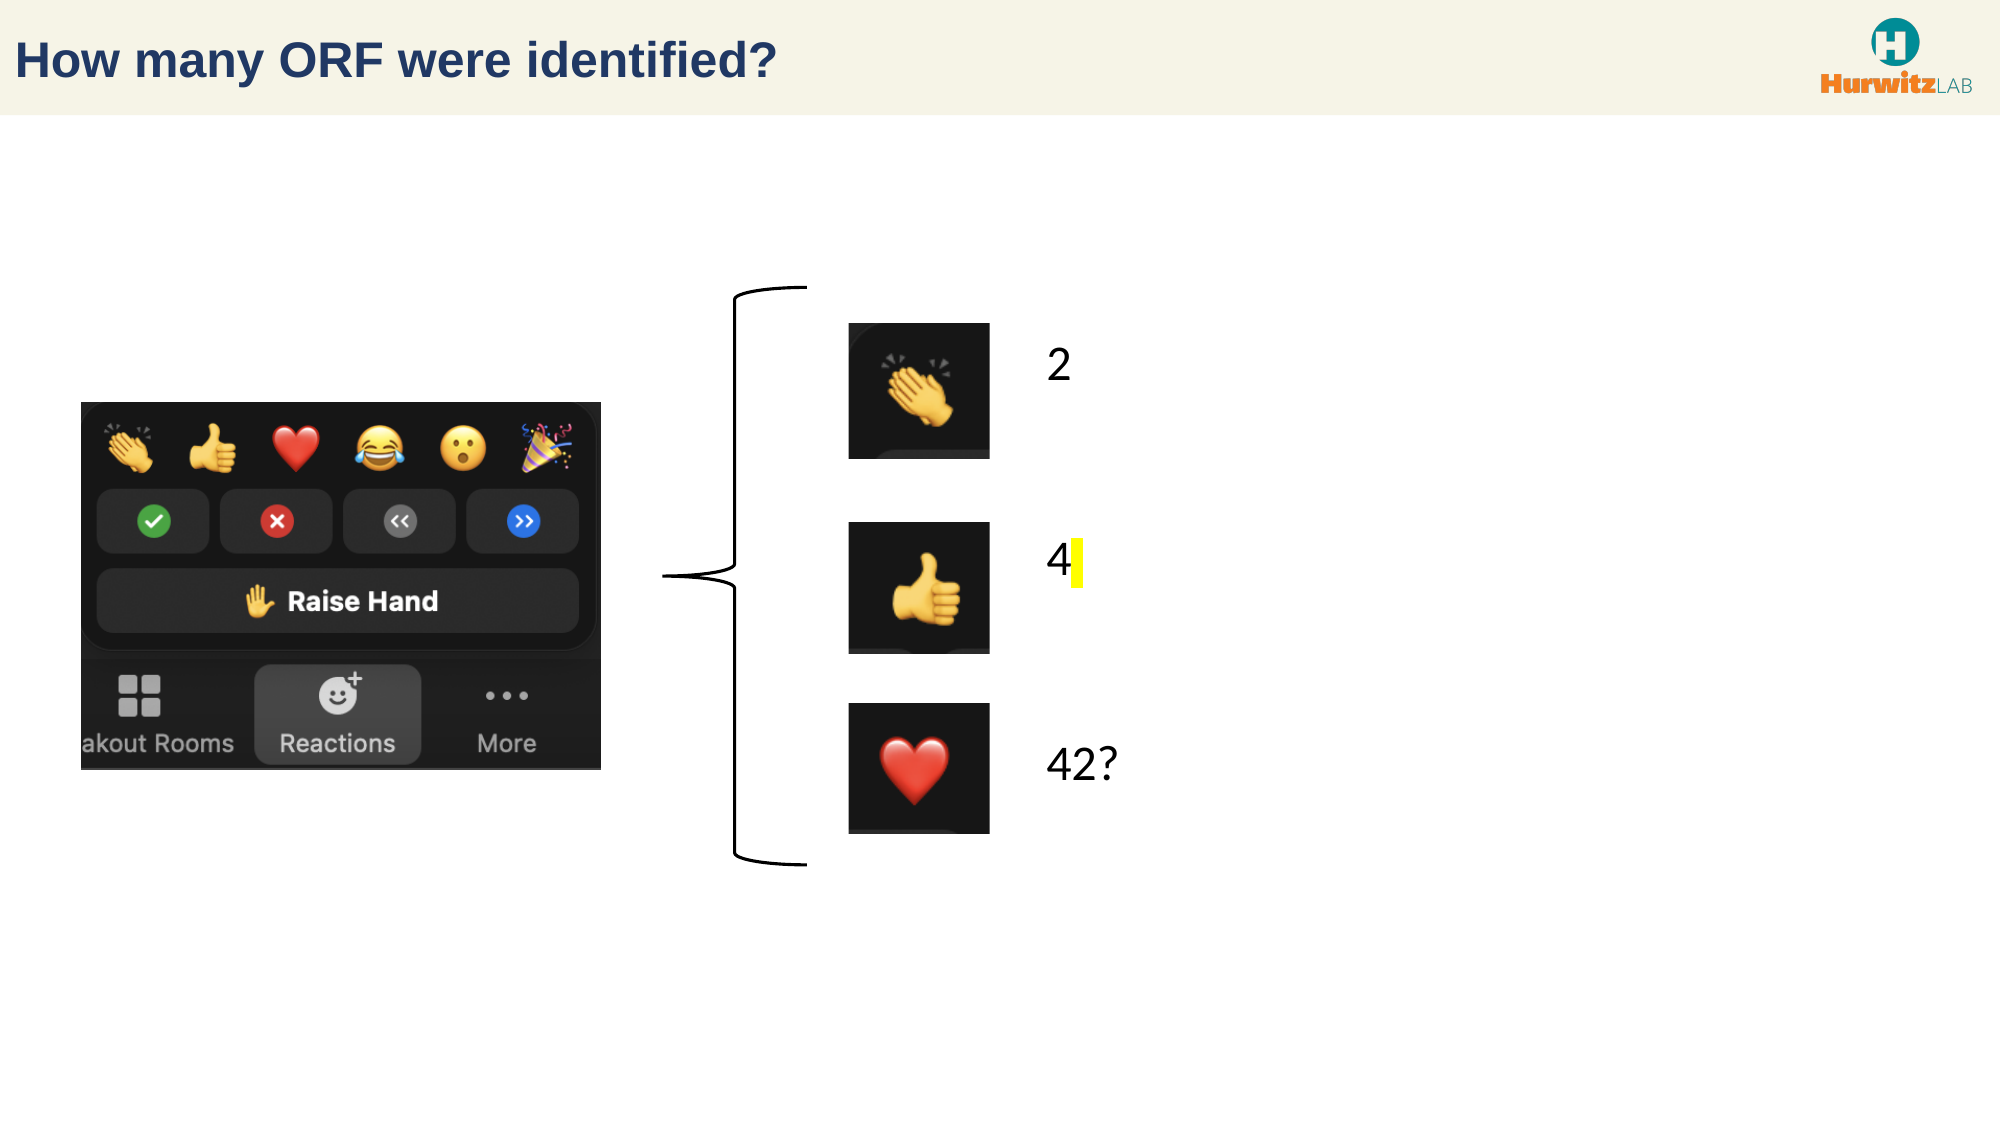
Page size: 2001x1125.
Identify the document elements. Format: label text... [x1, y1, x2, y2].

picture [1813, 0, 2000, 152]
text_box 2 [1031, 323, 2000, 398]
picture [848, 323, 990, 459]
picture [81, 402, 601, 770]
text_box [662, 285, 807, 867]
text_box How many ORF were identified? [0, 0, 1813, 116]
picture [848, 518, 990, 654]
text_box 4 [1031, 518, 1965, 594]
picture [848, 698, 990, 834]
text_box 42? [1031, 723, 1965, 798]
